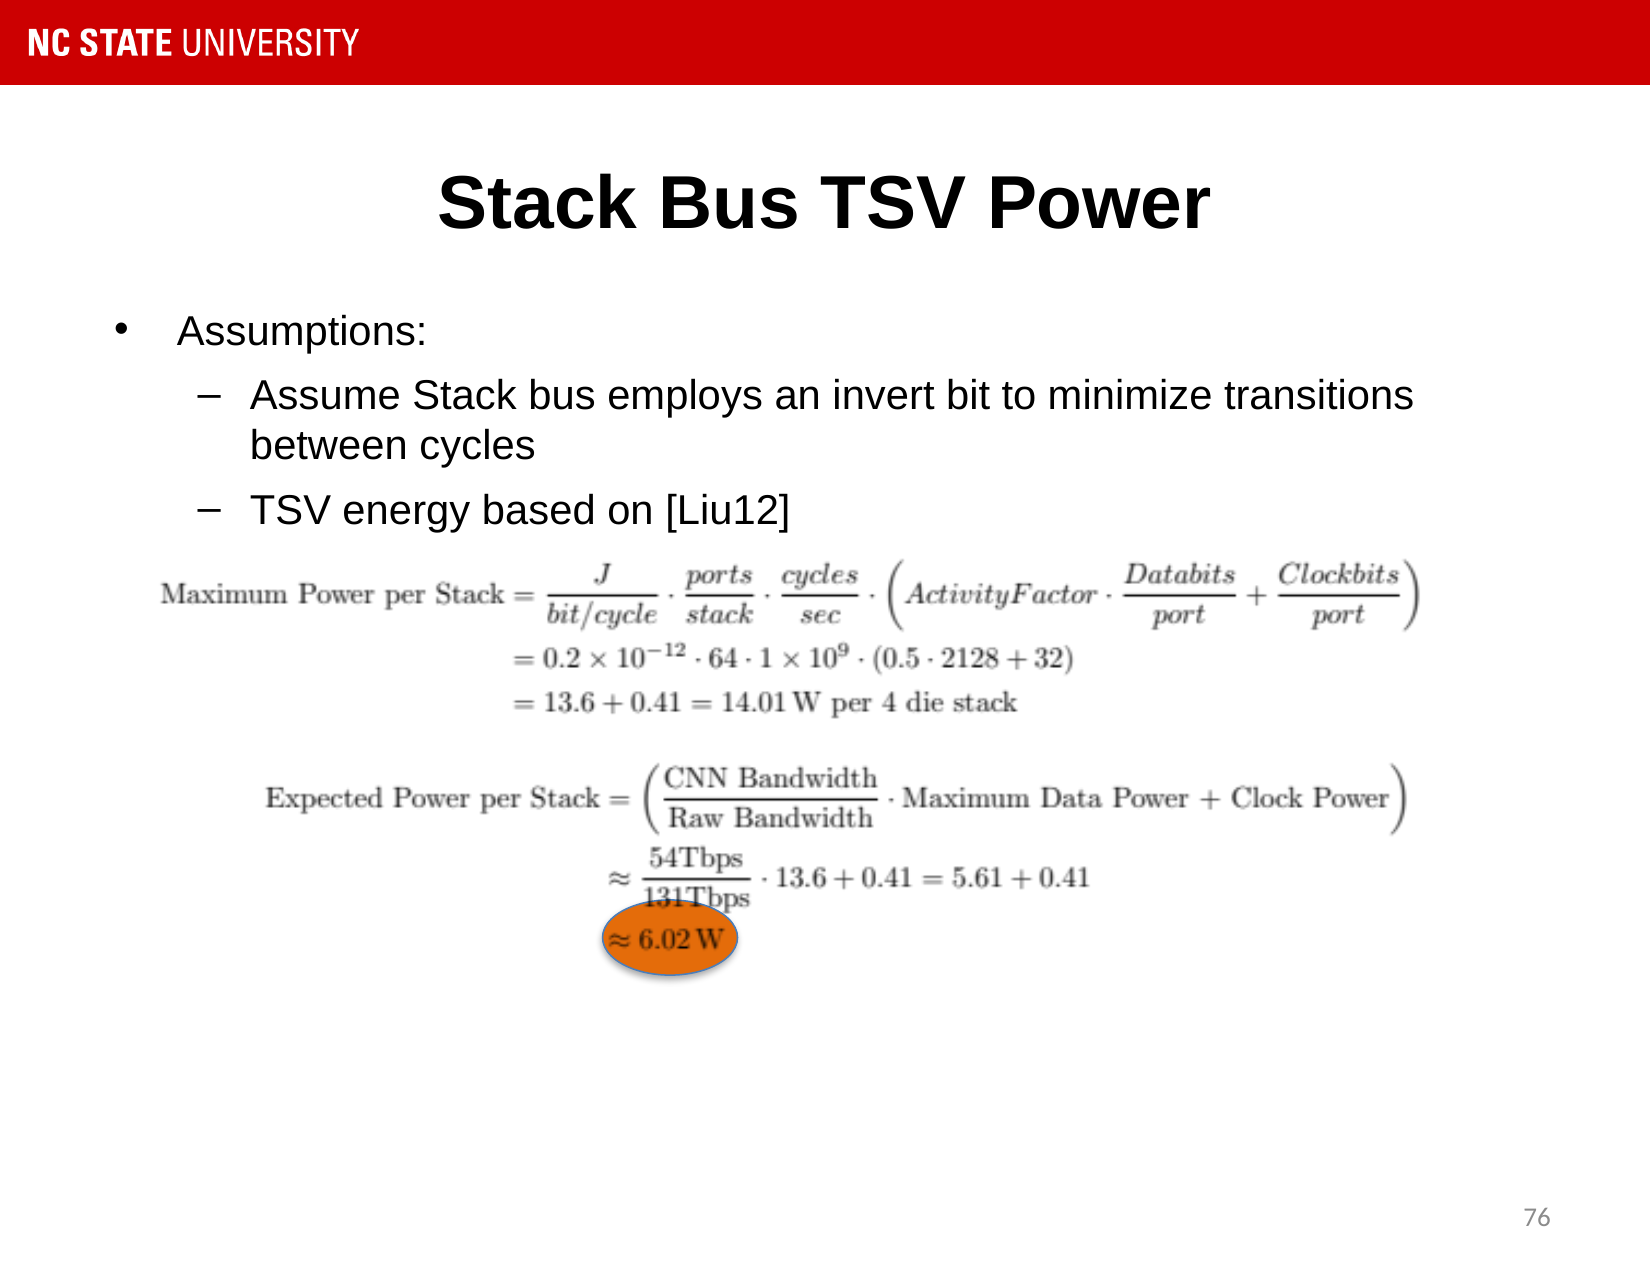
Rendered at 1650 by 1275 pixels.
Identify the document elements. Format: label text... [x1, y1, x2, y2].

title Stack Bus TSV Power [82, 99, 1568, 298]
list Assumptions: Assume Stack bus employs an invert bit to minimize transitions between cycles TSV energy based on [Liu12] [97, 294, 1583, 477]
picture [0, 478, 1650, 1049]
slide_number 76 [1182, 1181, 1568, 1250]
picture [0, 0, 1650, 85]
